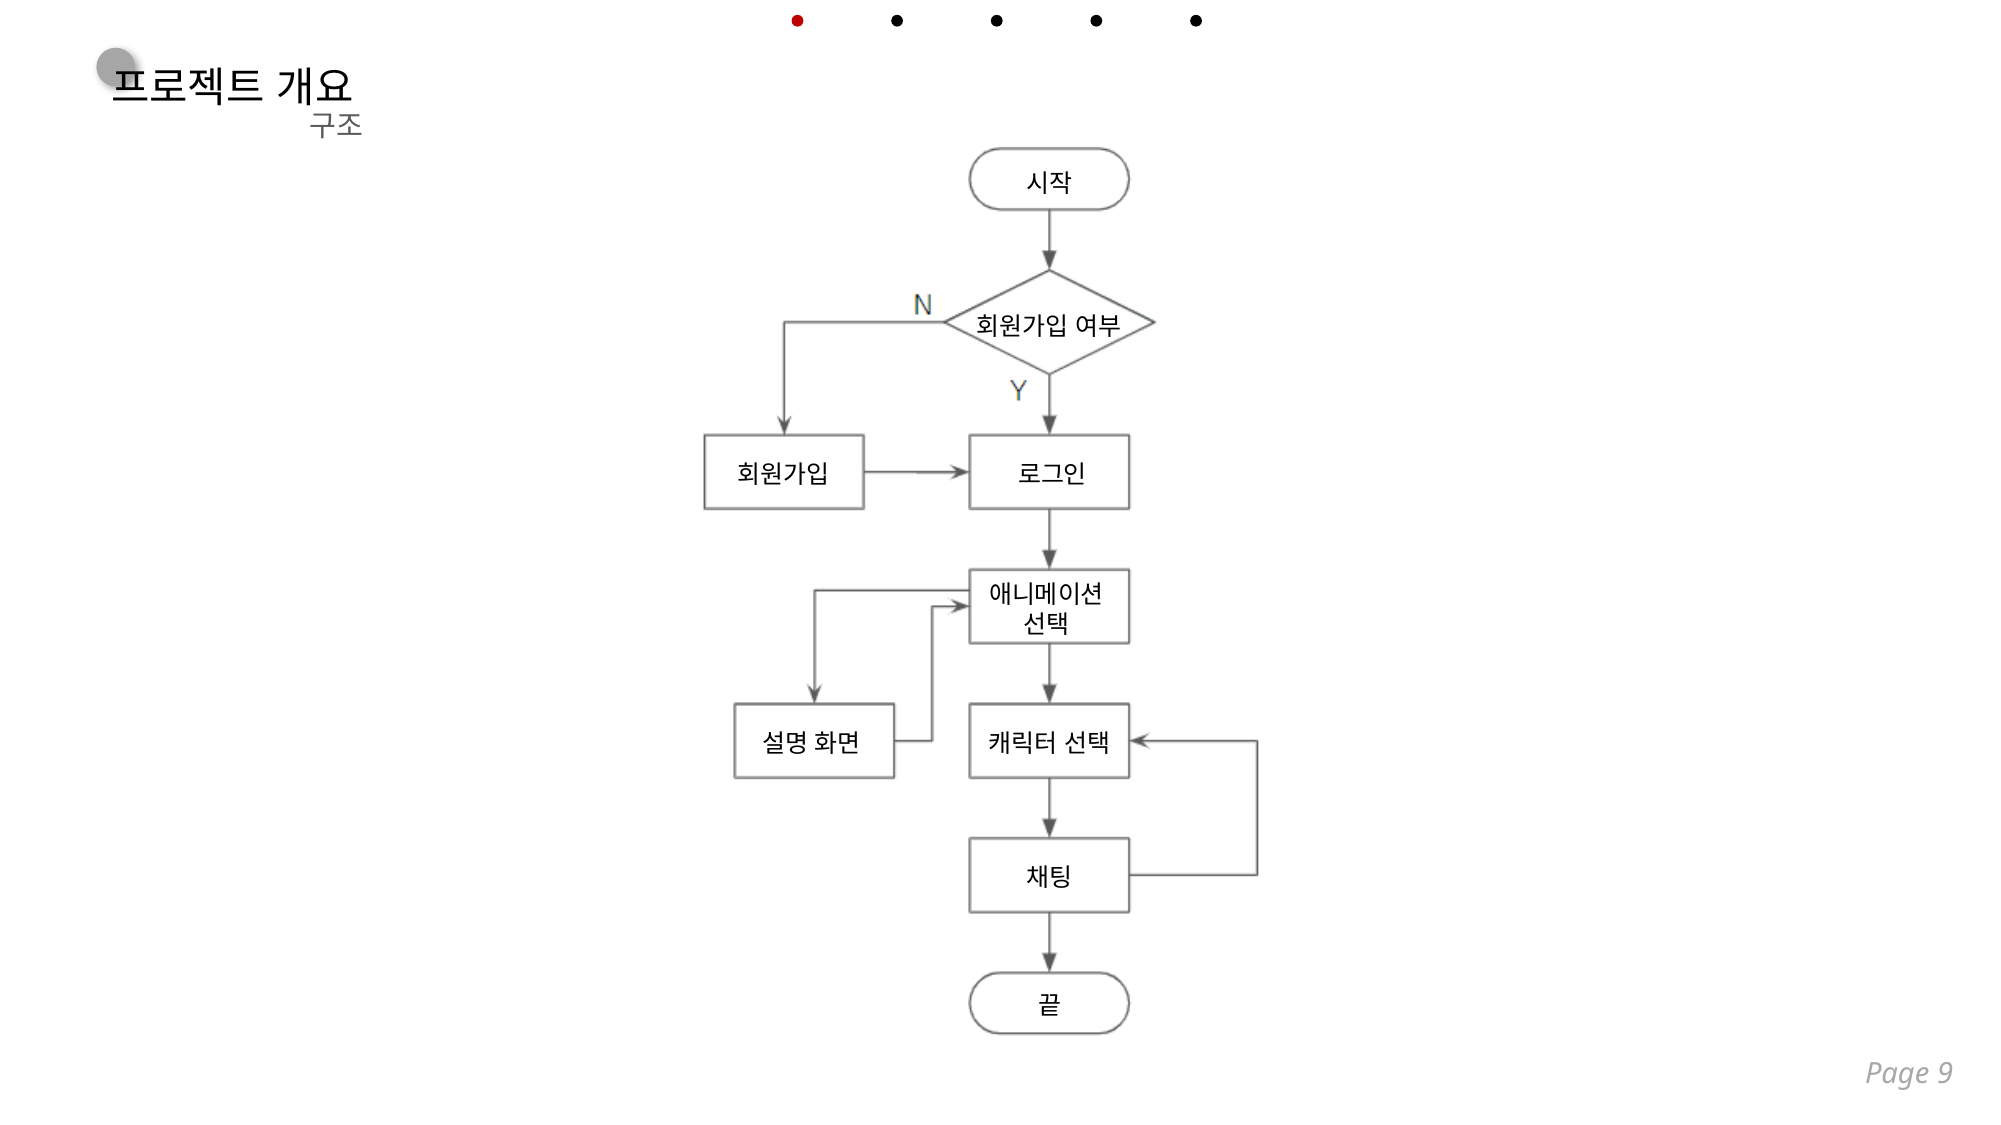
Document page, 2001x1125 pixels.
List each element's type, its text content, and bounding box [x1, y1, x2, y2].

text_box [790, 13, 805, 28]
slide_number Page 9 [1850, 1044, 2000, 1105]
text_box [890, 13, 905, 28]
text_box [1089, 13, 1104, 28]
text_box [989, 13, 1004, 28]
text_box 구조 [64, 99, 379, 150]
text_box [100, 46, 131, 53]
text_box 프로젝트 개요 [96, 53, 411, 119]
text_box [671, 124, 1329, 1065]
text_box [1189, 13, 1204, 28]
